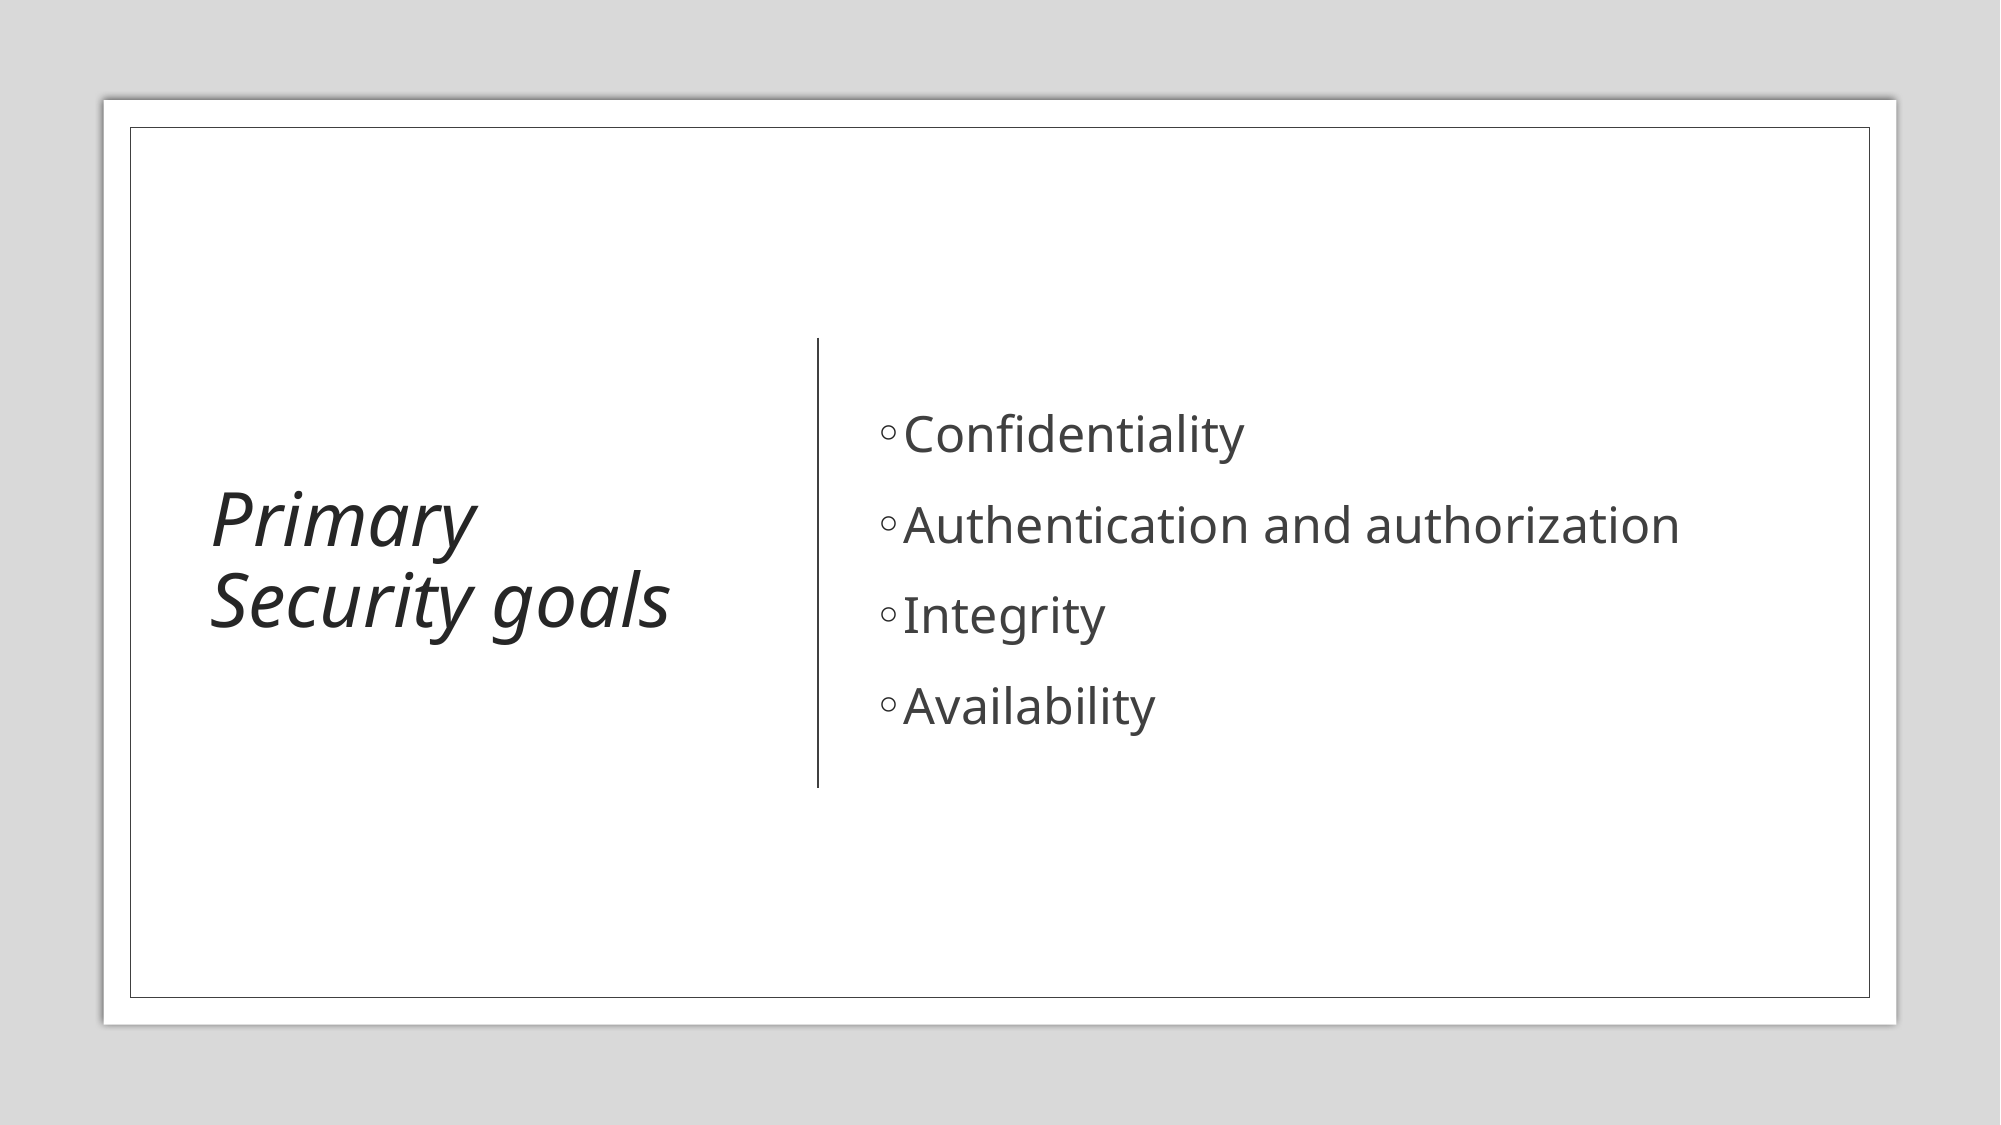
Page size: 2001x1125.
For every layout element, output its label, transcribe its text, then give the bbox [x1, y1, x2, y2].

list Confidentiality Authentication and authorization Integrity Availability [859, 233, 1764, 892]
title Primary Security goals [195, 233, 765, 892]
text_box [0, 0, 2000, 1125]
text_box [103, 100, 1897, 1025]
text_box [130, 127, 1870, 998]
